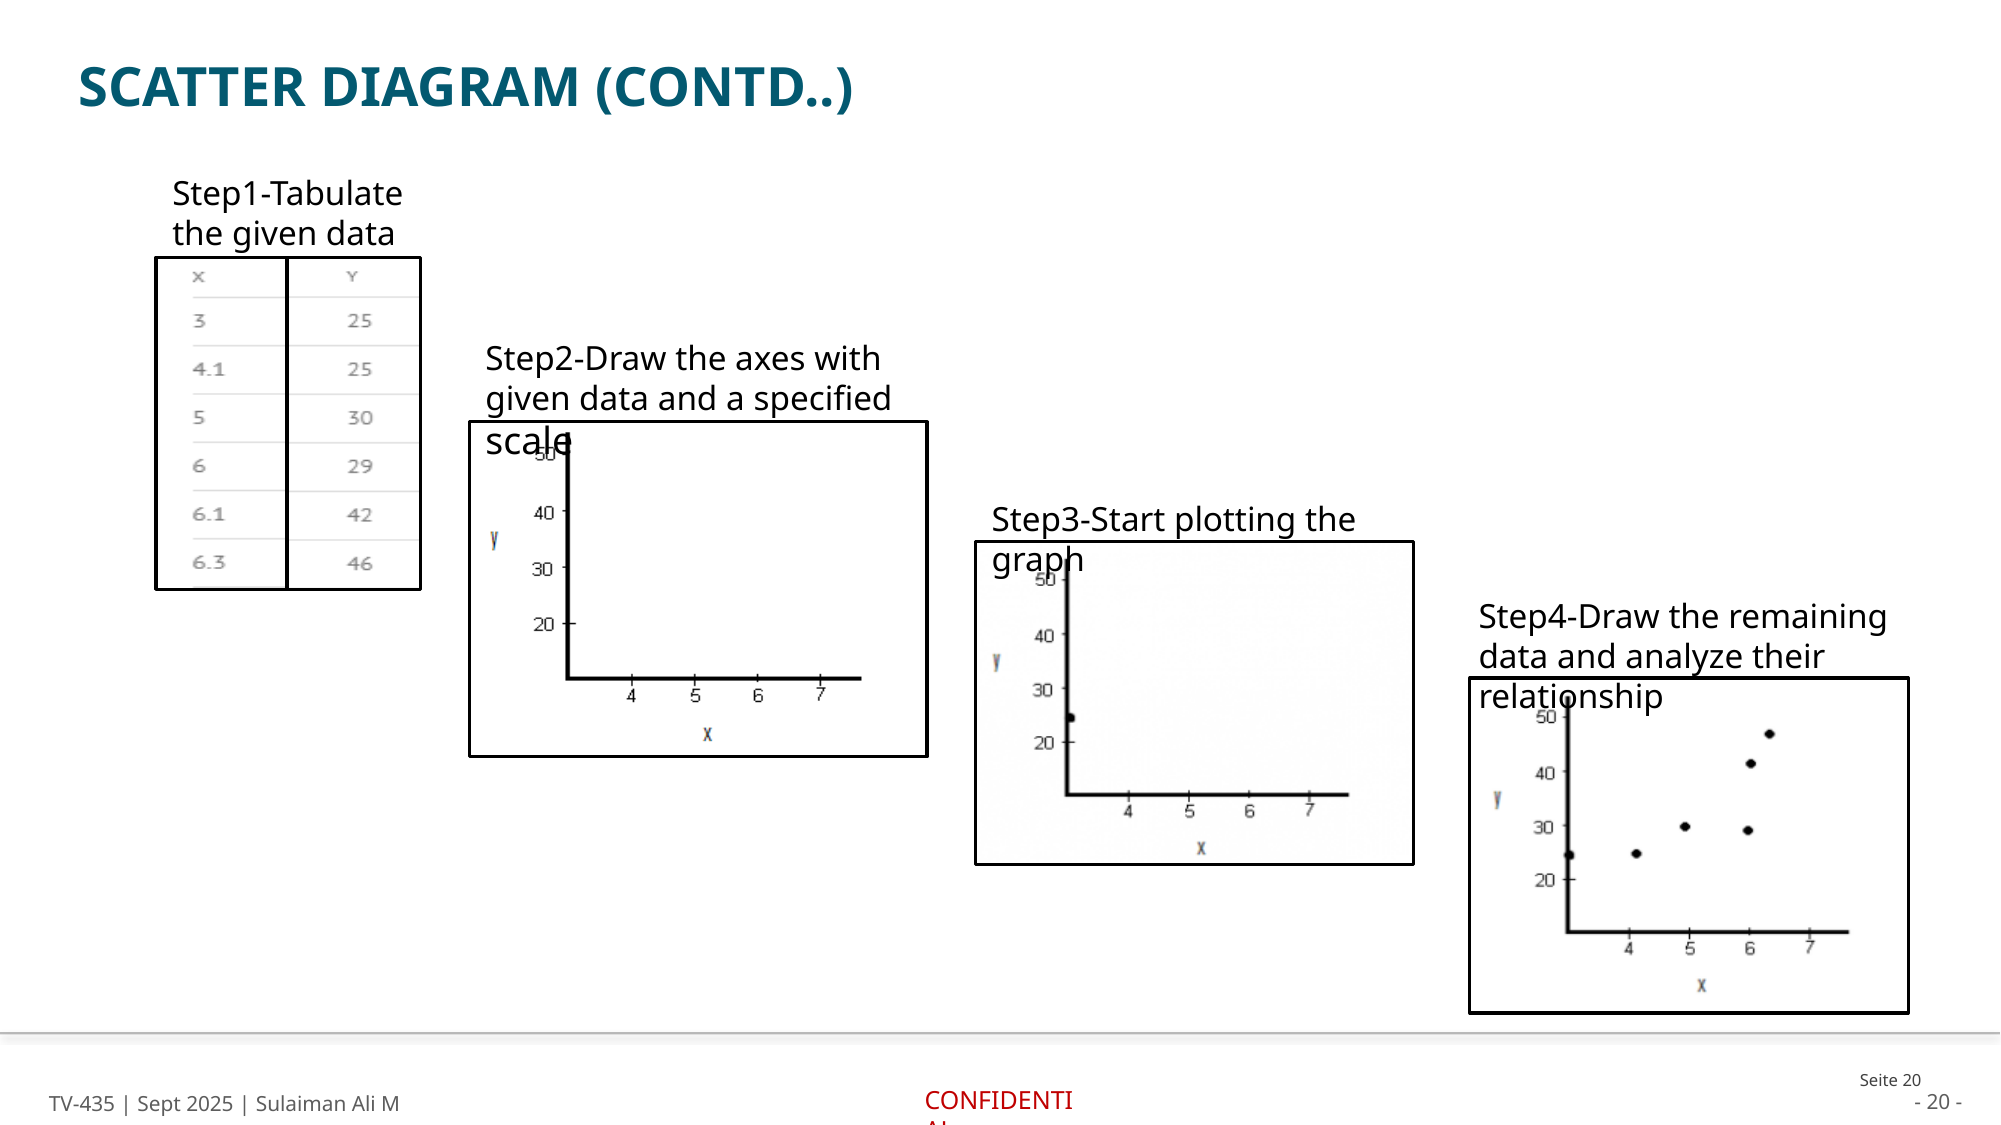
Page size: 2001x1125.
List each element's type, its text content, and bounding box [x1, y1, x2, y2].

slide_number Seite 20 [1736, 1054, 1922, 1109]
text_box Scatter diagram (contd..) [78, 60, 985, 120]
footer [80, 1054, 1697, 1109]
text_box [157, 164, 1915, 1012]
